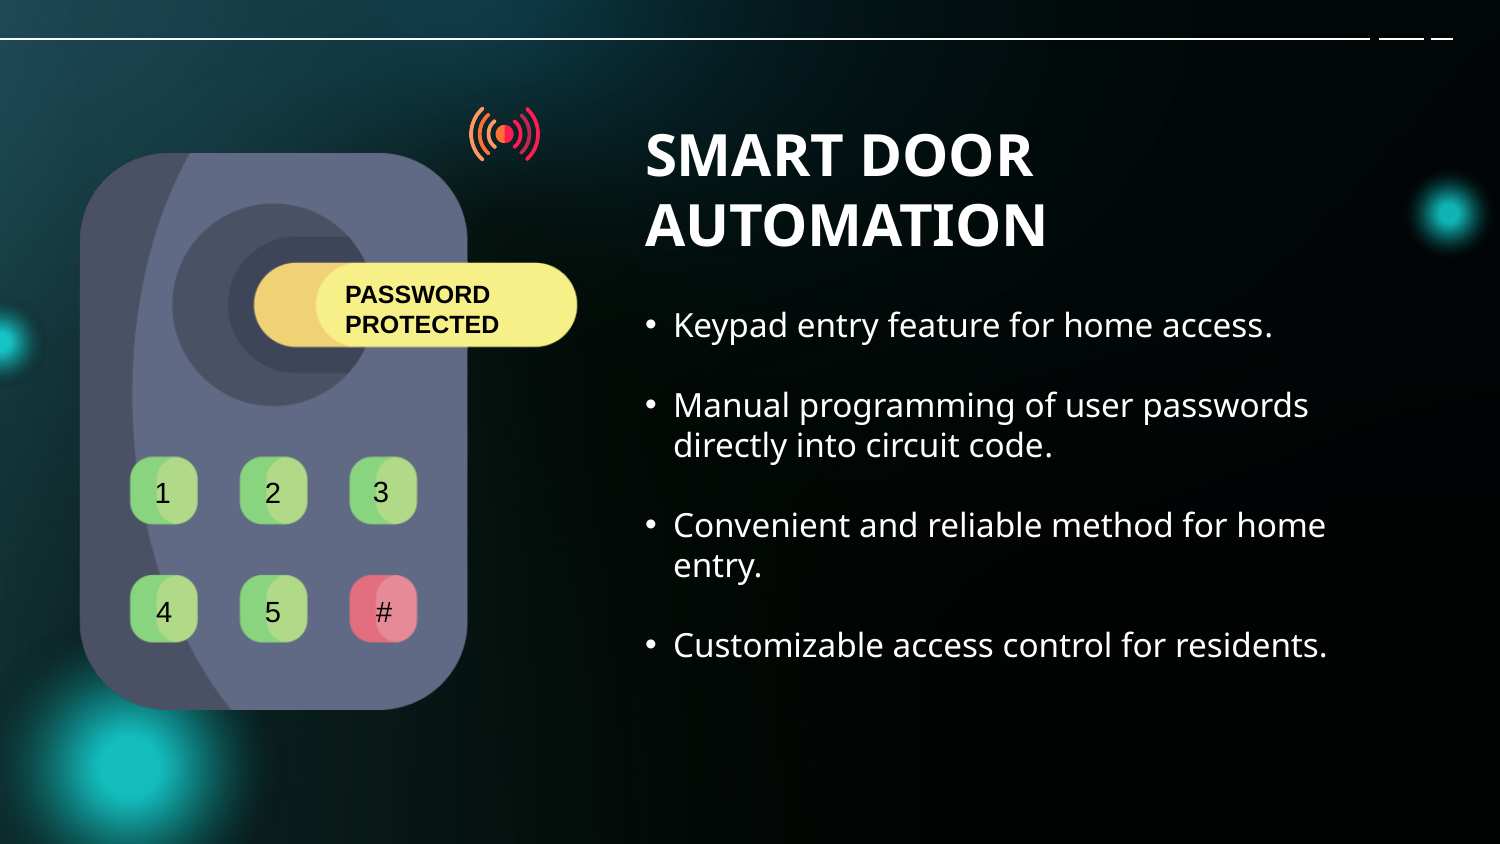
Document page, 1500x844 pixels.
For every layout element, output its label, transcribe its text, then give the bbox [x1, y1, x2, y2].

picture [0, 0, 1500, 844]
title SMART DOOR AUTOMATION [630, 154, 1453, 273]
subtitle Keypad entry feature for home access. Manual programming of user passwords directly into circuit code. Convenient and reliable method for home entry. Customizable access control for residents. [630, 289, 1418, 660]
